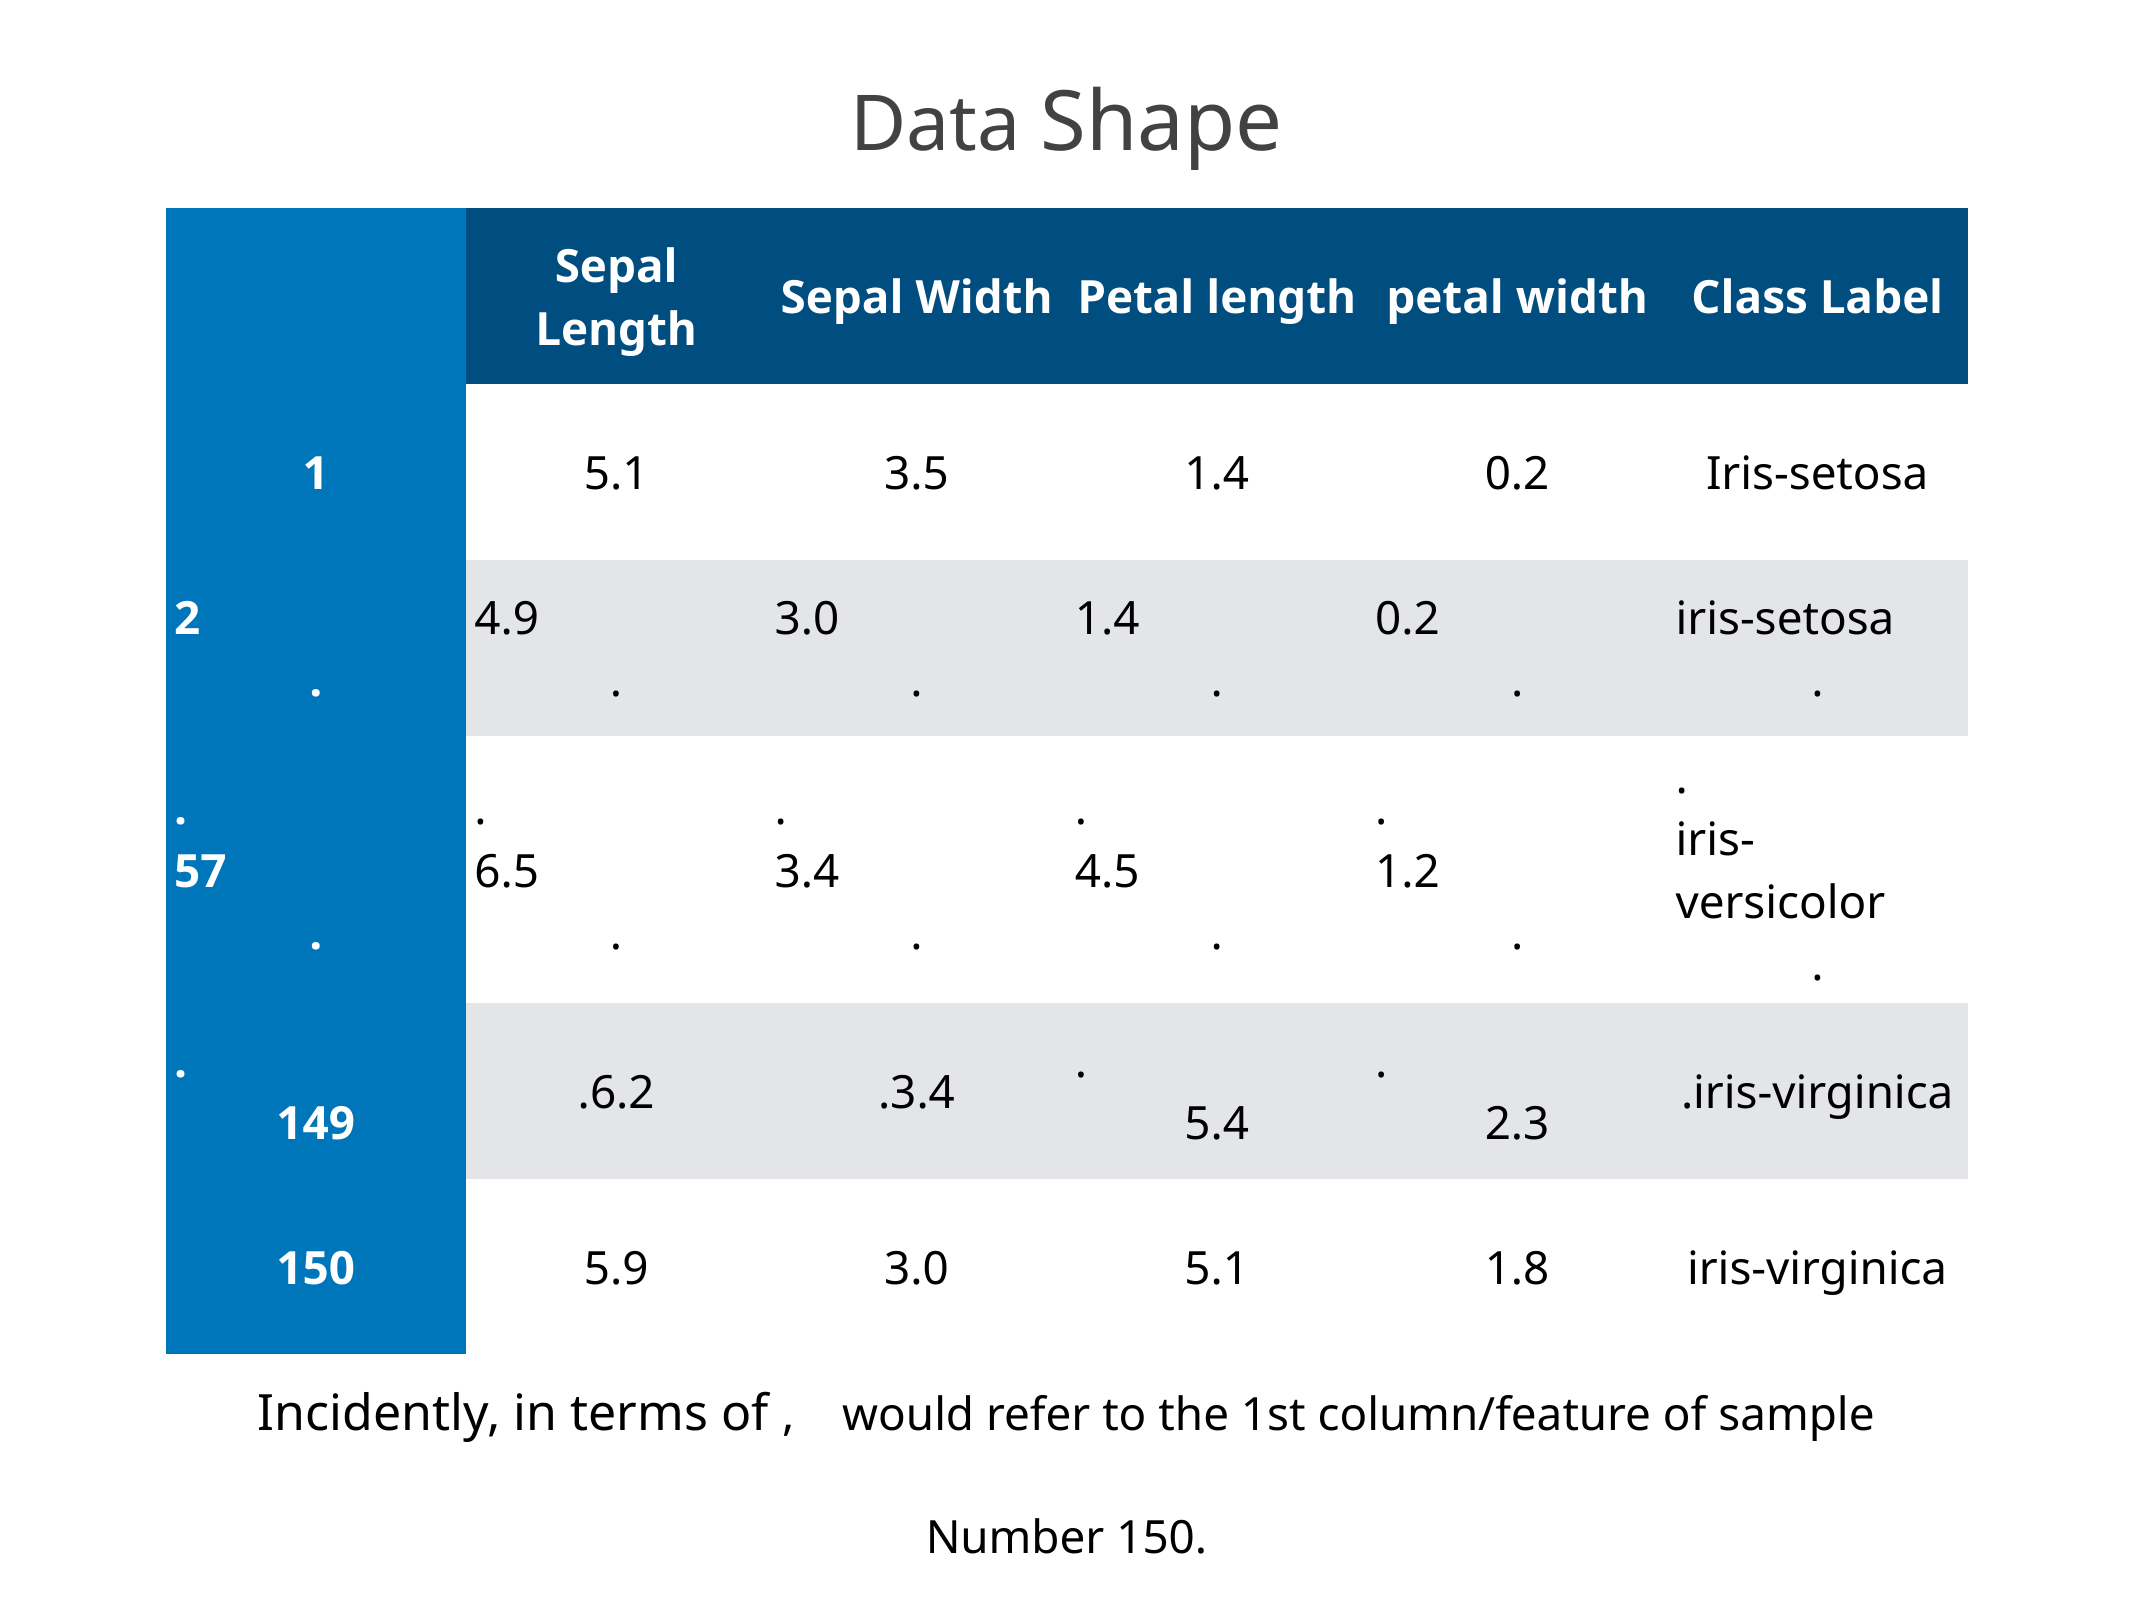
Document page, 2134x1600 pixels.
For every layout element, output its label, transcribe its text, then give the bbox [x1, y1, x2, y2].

table_cell . 3.4 . [766, 736, 1067, 1003]
table_cell 3.5 [766, 384, 1067, 560]
table_cell Iris-setosa [1667, 384, 1968, 560]
table_cell . 1.2 . [1367, 736, 1667, 1003]
table_cell 4.9 . [466, 560, 766, 736]
table_cell 1.4 [1067, 384, 1367, 560]
table_cell 3.0 [766, 1179, 1067, 1354]
table_cell iris-setosa . [1667, 560, 1968, 736]
table_cell 0.2 . [1367, 560, 1667, 736]
text_box Incidently, in terms of , would refer to the 1st column/feature of sample Number 150. [249, 1372, 1884, 1571]
table_cell 0.2 [1367, 384, 1667, 560]
table_cell 1.8 [1367, 1179, 1667, 1354]
table_header petal width [1367, 208, 1667, 384]
table_cell . 149 [166, 1003, 466, 1179]
table_cell . 57 . [166, 736, 466, 1003]
table_cell . iris-versicolor . [1667, 736, 1968, 1003]
table_header Sepal Width [766, 208, 1067, 384]
table_header Sepal Length [466, 208, 766, 384]
table_cell 3.0 . [766, 560, 1067, 736]
text_box Data Shape [787, 58, 1346, 175]
table_cell . 5.4 [1067, 1003, 1367, 1179]
table_cell 150 [166, 1179, 466, 1354]
table_cell . 4.5 . [1067, 736, 1367, 1003]
table_cell 5.9 [466, 1179, 766, 1354]
table_cell iris-virginica [1667, 1179, 1968, 1354]
table_header Class Label [1667, 208, 1968, 384]
table_cell . 6.5 . [466, 736, 766, 1003]
table_cell 5.1 [466, 384, 766, 560]
table_cell . 3.4 [766, 1003, 1067, 1179]
table_header [166, 208, 466, 384]
table_cell . iris-virginica [1667, 1003, 1968, 1179]
table_cell . 2.3 [1367, 1003, 1667, 1179]
table_header Petal length [1067, 208, 1367, 384]
table_cell . 6.2 [466, 1003, 766, 1179]
table_cell 1 [166, 384, 466, 560]
table_cell 2 . [166, 560, 466, 736]
table_cell 5.1 [1067, 1179, 1367, 1354]
table_cell 1.4 . [1067, 560, 1367, 736]
